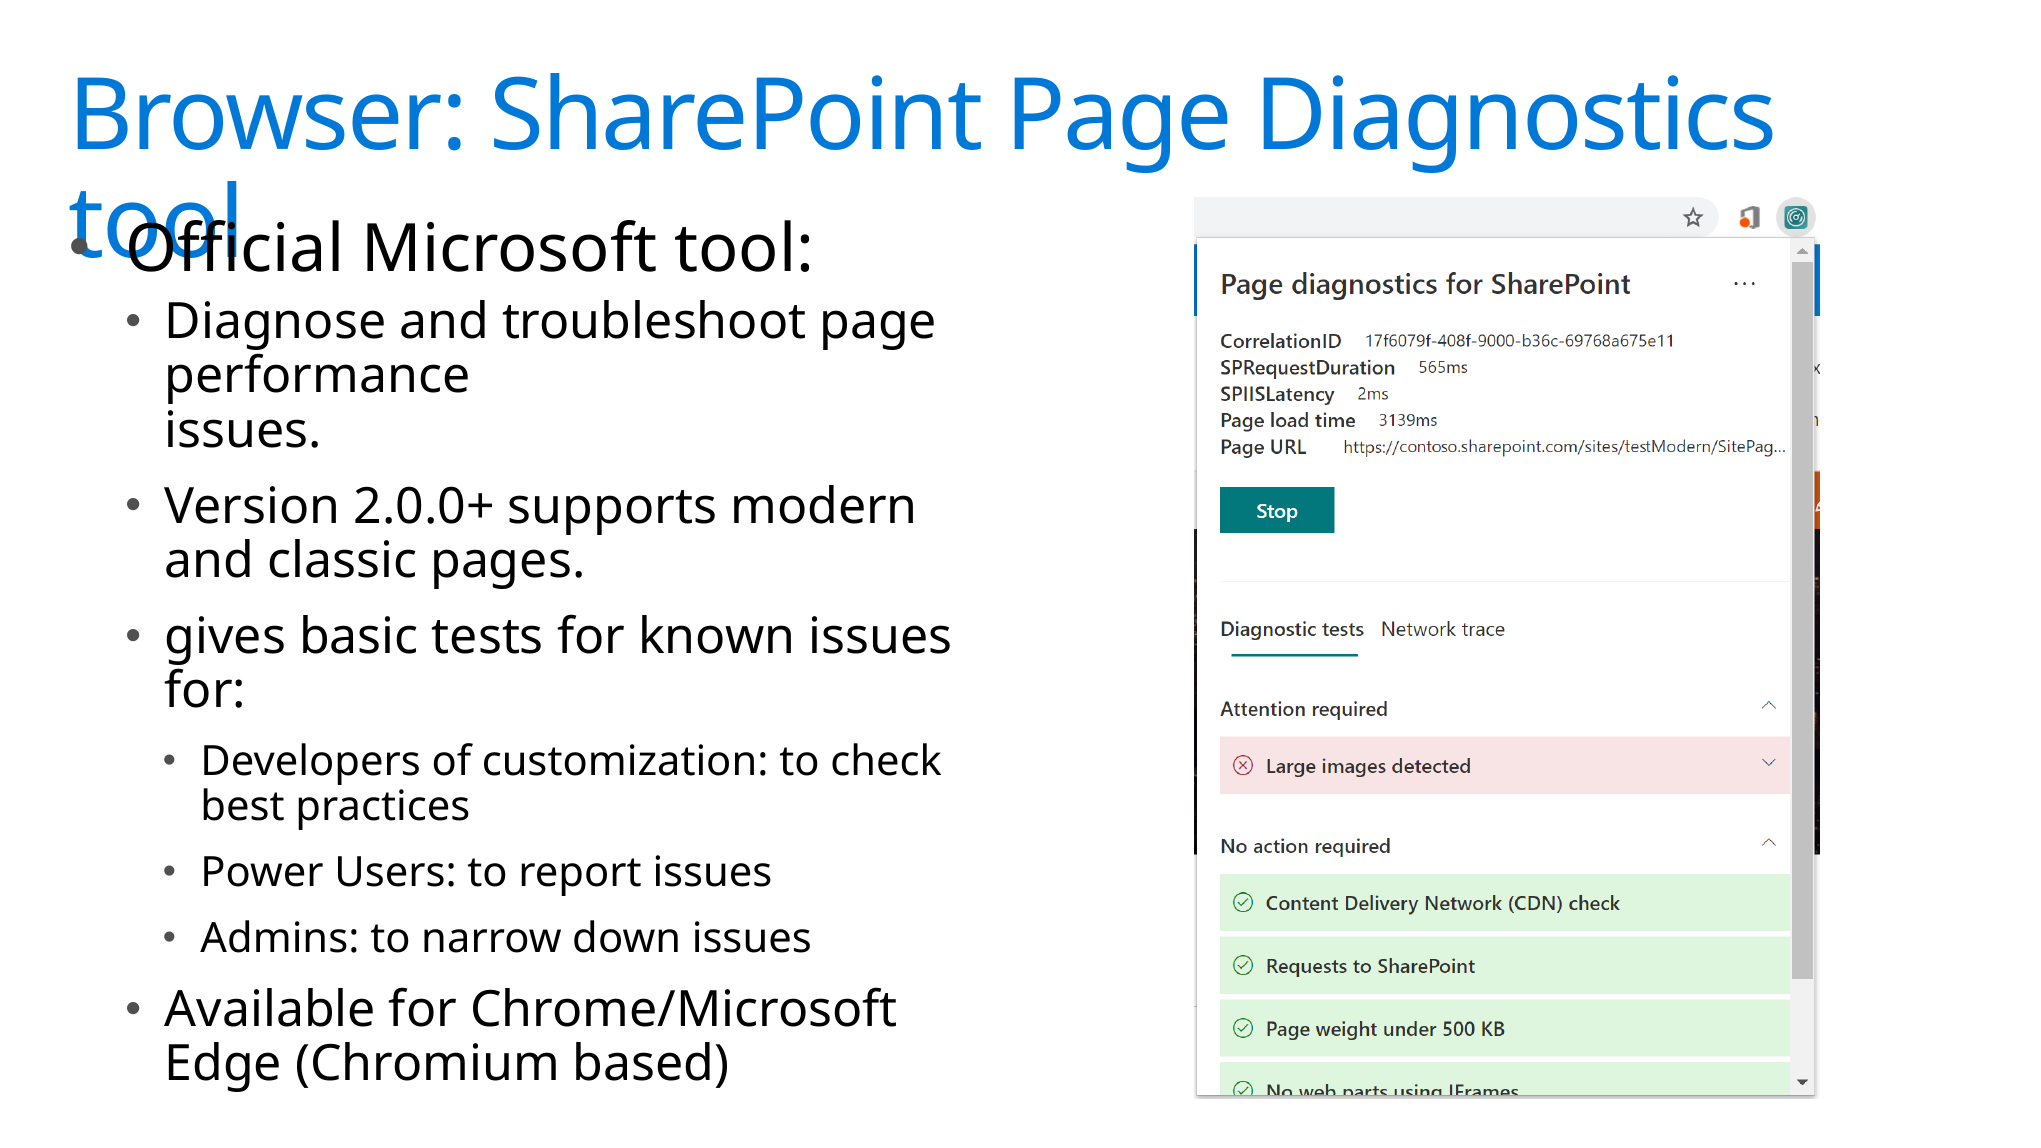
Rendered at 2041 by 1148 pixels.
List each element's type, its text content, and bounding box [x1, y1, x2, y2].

list Official Microsoft tool: Diagnose and troubleshoot page performance issues. Version 2.0.0+ supports modern and classic pages. gives basic tests for known issues for: Developers of customization: to check best practices Power Users: to report issues Admins: to narrow down issues Available for Chrome/Microsoft Edge (Chromium based) [45, 198, 1019, 1075]
picture [1019, 192, 1996, 1100]
title Browser: SharePoint Page Diagnostics tool [45, 48, 1996, 198]
